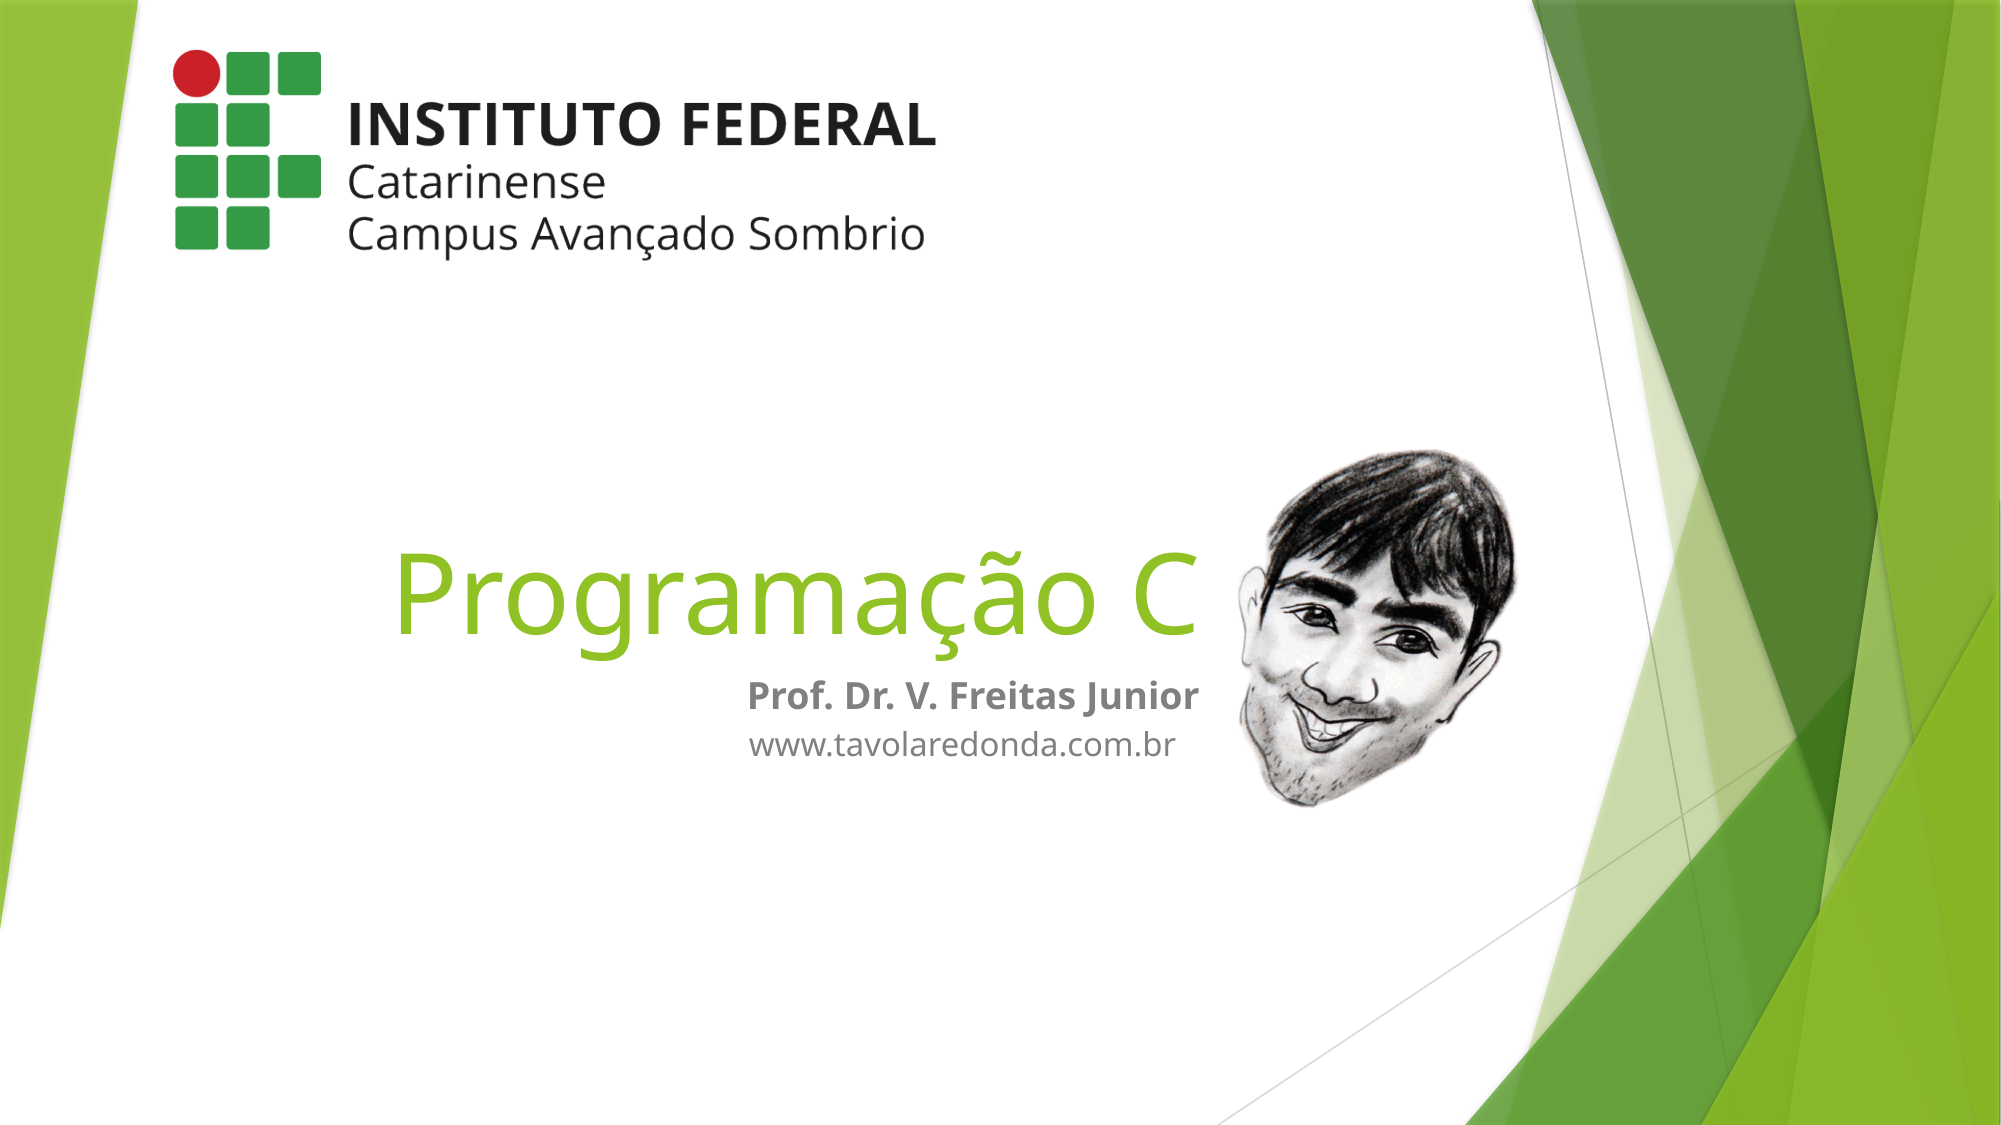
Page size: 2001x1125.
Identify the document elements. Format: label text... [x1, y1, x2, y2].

title Programação C [0, 394, 1216, 665]
picture [125, 5, 985, 291]
subtitle Prof. Dr. V. Freitas Junior [195, 664, 1207, 751]
text_box www.tavolaredonda.com.br [682, 716, 1193, 803]
picture [1190, 400, 1561, 854]
